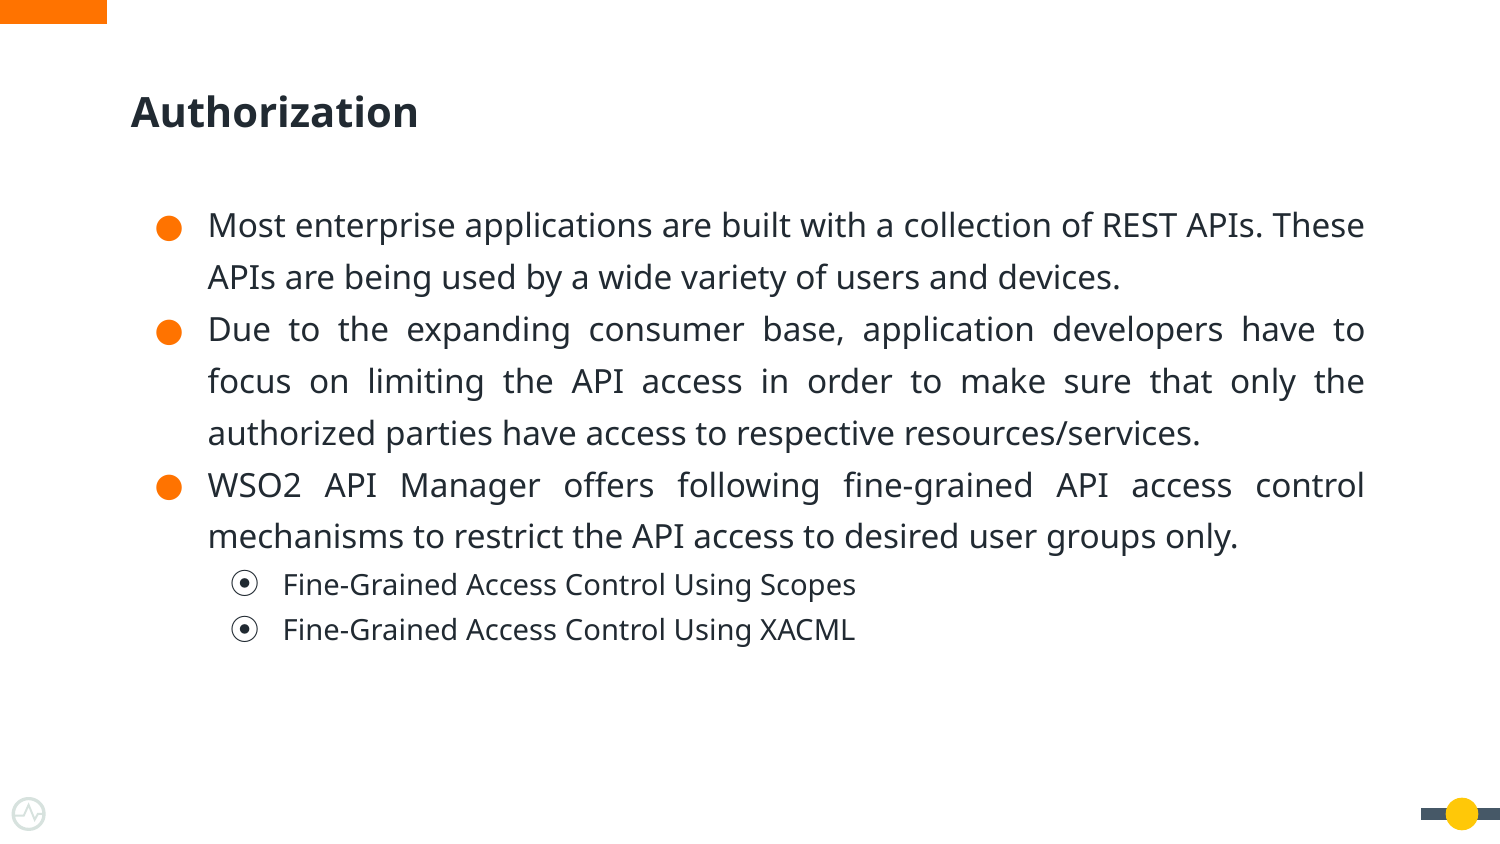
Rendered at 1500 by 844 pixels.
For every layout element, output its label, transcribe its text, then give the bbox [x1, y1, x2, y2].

title Authorization [115, 74, 1393, 147]
list Most enterprise applications are built with a collection of REST APIs. These APIs are being used by a wide variety of users and devices. Due to the expanding consumer base, application developers have to focus on limiting the API access in order to make sure that only the authorized parties have access to respective resources/services. WSO2 API Manager offers following fine-grained API access control mechanisms to restrict the API access to desired user groups only. Fine-Grained Access Control Using Scopes Fine-Grained Access Control Using XACML [117, 177, 1383, 740]
